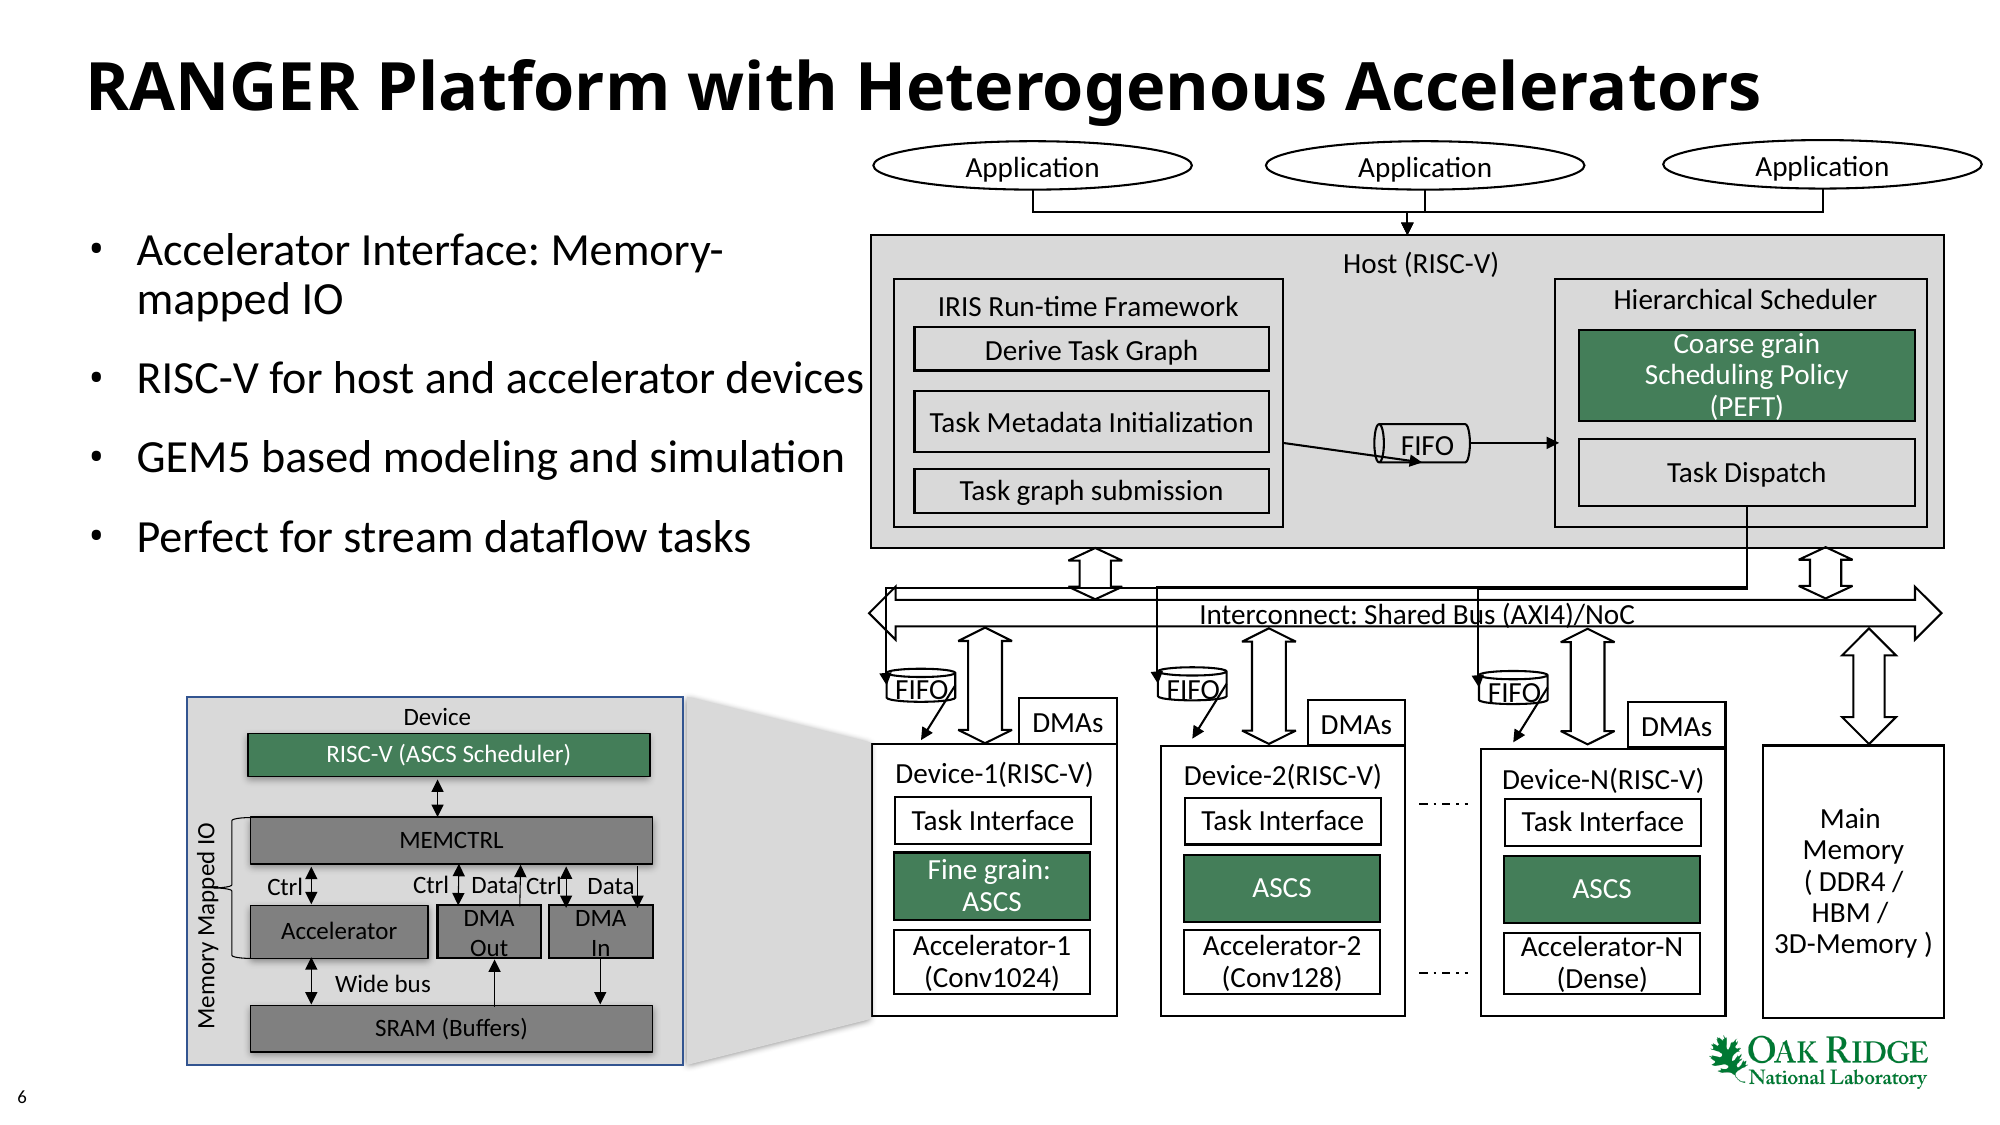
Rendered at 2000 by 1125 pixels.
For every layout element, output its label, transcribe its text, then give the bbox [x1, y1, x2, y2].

title RANGER Platform with Heterogenous Accelerators [70, 44, 1946, 134]
text_box [686, 696, 871, 1066]
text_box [181, 693, 683, 1066]
list Accelerator Interface: Memory-mapped IO RISC-V for host and accelerator devices GEM5 based modeling and simulation Perfect for stream dataflow tasks [73, 217, 868, 613]
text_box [868, 139, 1982, 1019]
picture [1709, 1035, 1928, 1089]
